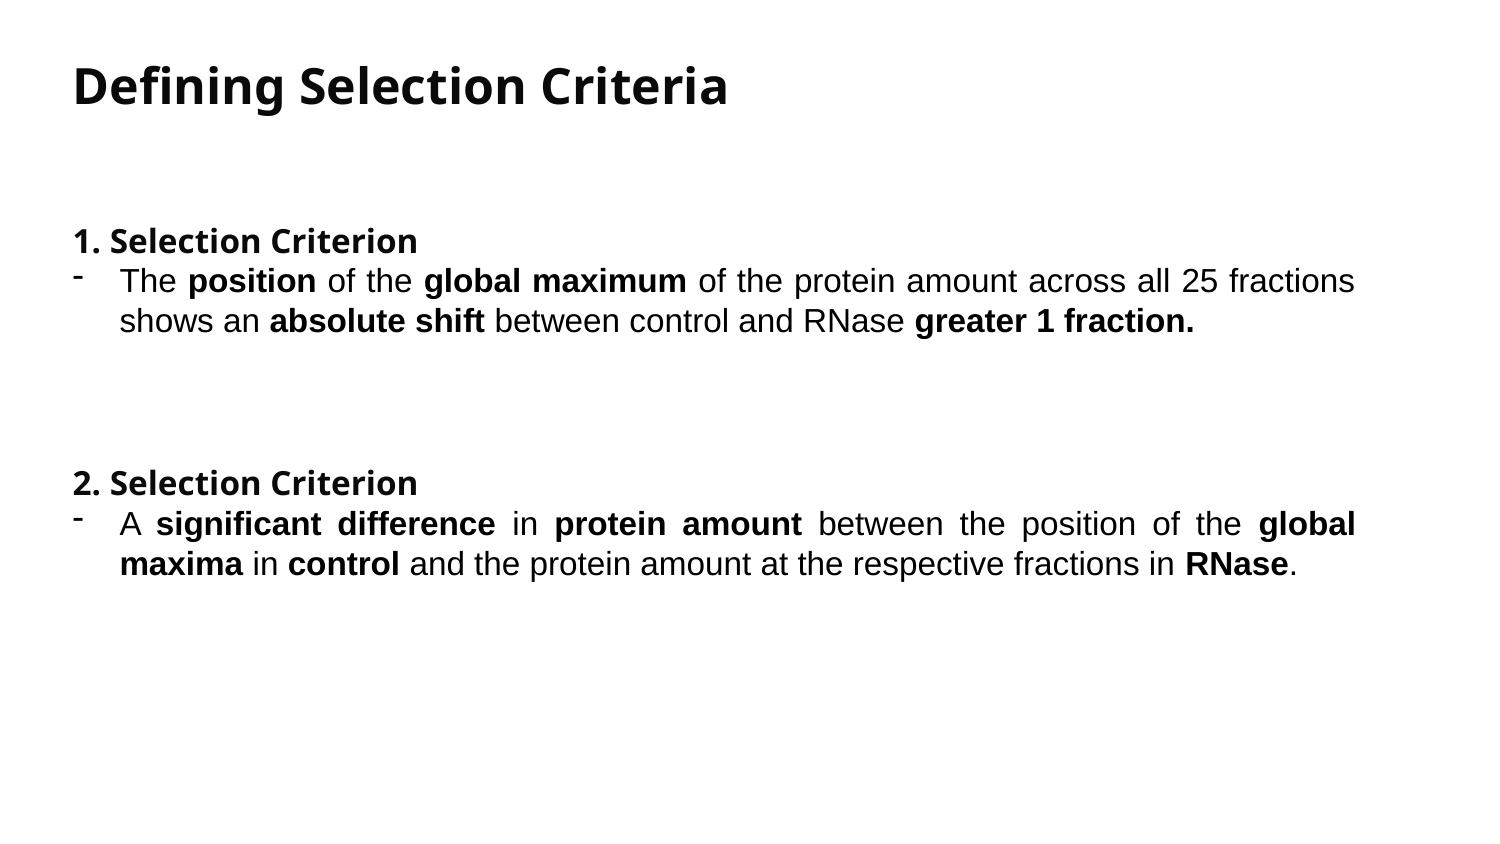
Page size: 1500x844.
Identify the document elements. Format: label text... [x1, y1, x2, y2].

text_box 1. Selection Criterion The position of the global maximum of the protein amount across all 25 fractions shows an absolute shift between control and RNase greater 1 fraction. [57, 212, 1372, 347]
text_box 2. Selection Criterion A significant difference in protein amount between the position of the global maxima in control and the protein amount at the respective fractions in RNase. [57, 454, 1372, 590]
text_box Defining Selection Criteria [57, 46, 1434, 122]
